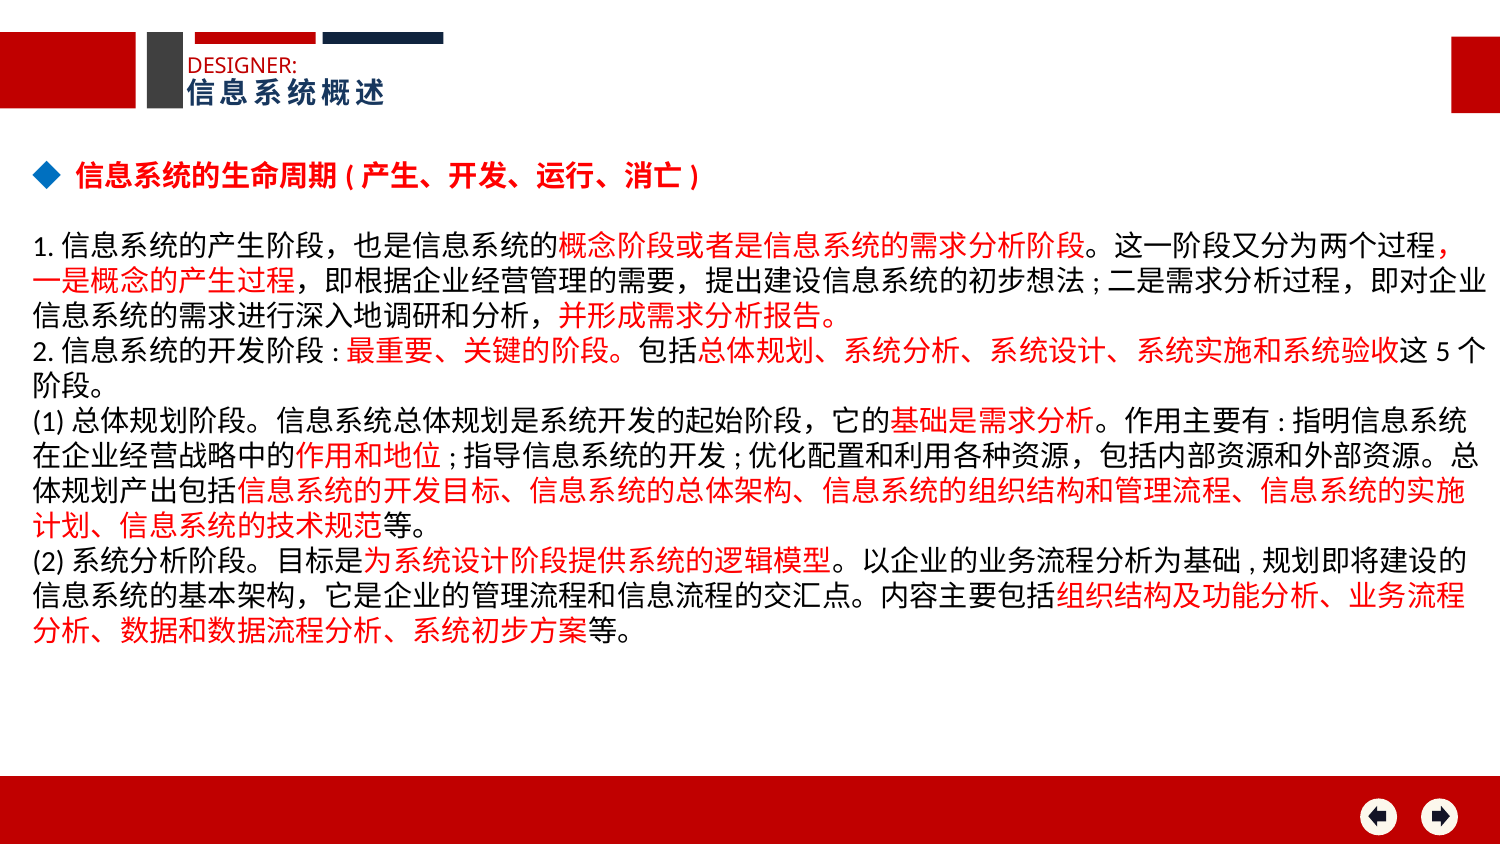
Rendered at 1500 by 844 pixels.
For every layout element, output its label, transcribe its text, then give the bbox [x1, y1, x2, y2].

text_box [194, 31, 444, 45]
text_box DESIGNER: [172, 43, 313, 67]
text_box 信息系统概述 [171, 67, 750, 155]
text_box ◆ 信息系统的生命周期(产生、开发、运行、消亡) 1.信息系统的产生阶段，也是信息系统的概念阶段或者是信息系统的需求分析阶段。这一阶段又分为两个过程，一是概念的产生过程，即根据企业经营管理的需要，提出建设信息系统的初步想法;二是需求分析过程，即对企业信息系统的需求进行深入地调研和分析，并形成需求分析报告。 2.信息系统的开发阶段:最重要、关键的阶段。包括总体规划、系统分析、系统设计、系统实施和系统验收这5个阶段。 (1)总体规划阶段。信息系统总体规划是系统开发的起始阶段，它的基础是需求分析。作用主要有:指明信息系统在企业经营战略中的作用和地位;指导信息系统的开发;优化配置和利用各种资源，包括内部资源和外部资源。总体规划产出包括信息系统的开发目标、信息系统的总体架构、信息系统的组织结构和管理流程、信息系统的实施计划、信息系统的技术规范等。 (2)系统分析阶段。目标是为系统设计阶段提供系统的逻辑模型。以企业的业务流程分析为基础,规划即将建设的信息系统的基本架构，它是企业的管理流程和信息流程的交汇点。内容主要包括组织结构及功能分析、业务流程分析、数据和数据流程分析、系统初步方案等。 [17, 150, 1500, 655]
